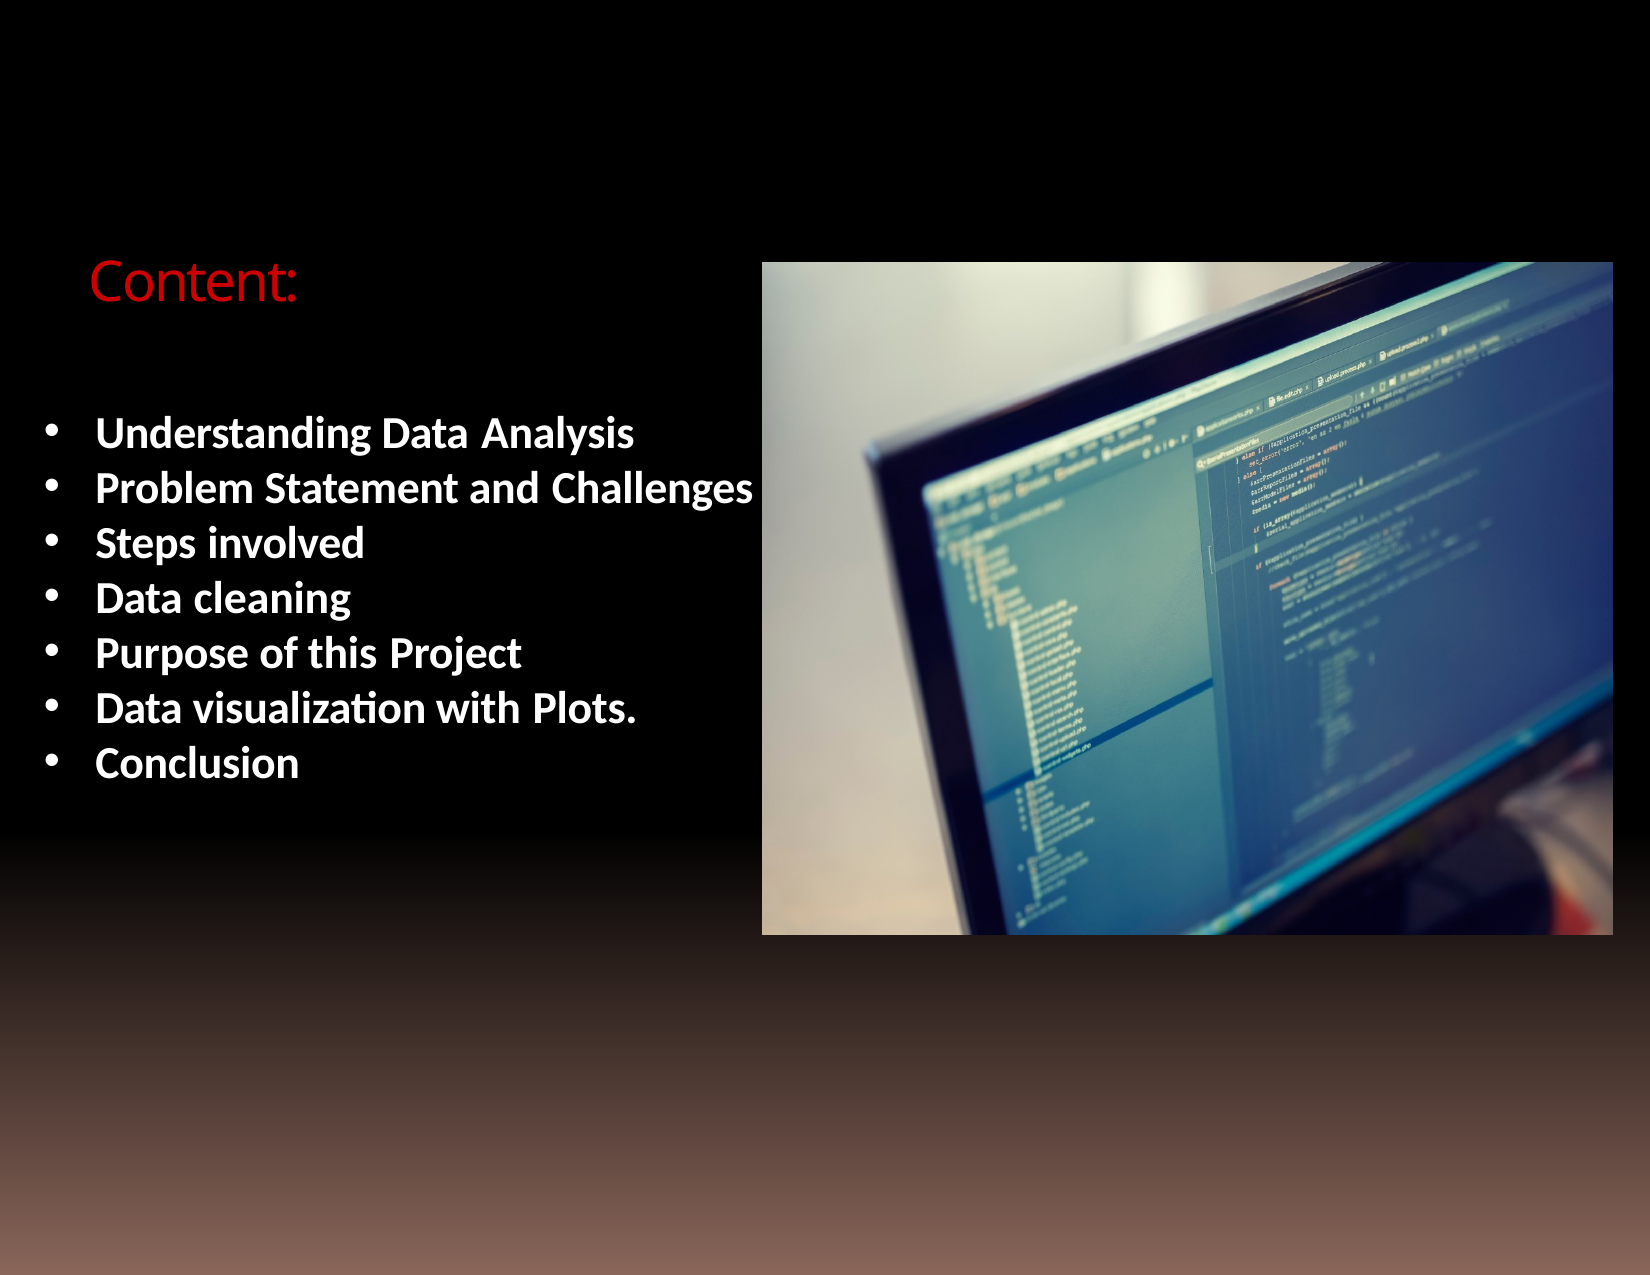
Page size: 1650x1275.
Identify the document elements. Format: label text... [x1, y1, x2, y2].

title Content: [86, 242, 341, 400]
text_box Understanding Data Analysis Problem Statement and Challenges Steps involved Data cleaning Purpose of this Project Data visualization with Plots. Conclusion [41, 400, 754, 788]
picture [762, 262, 1613, 935]
